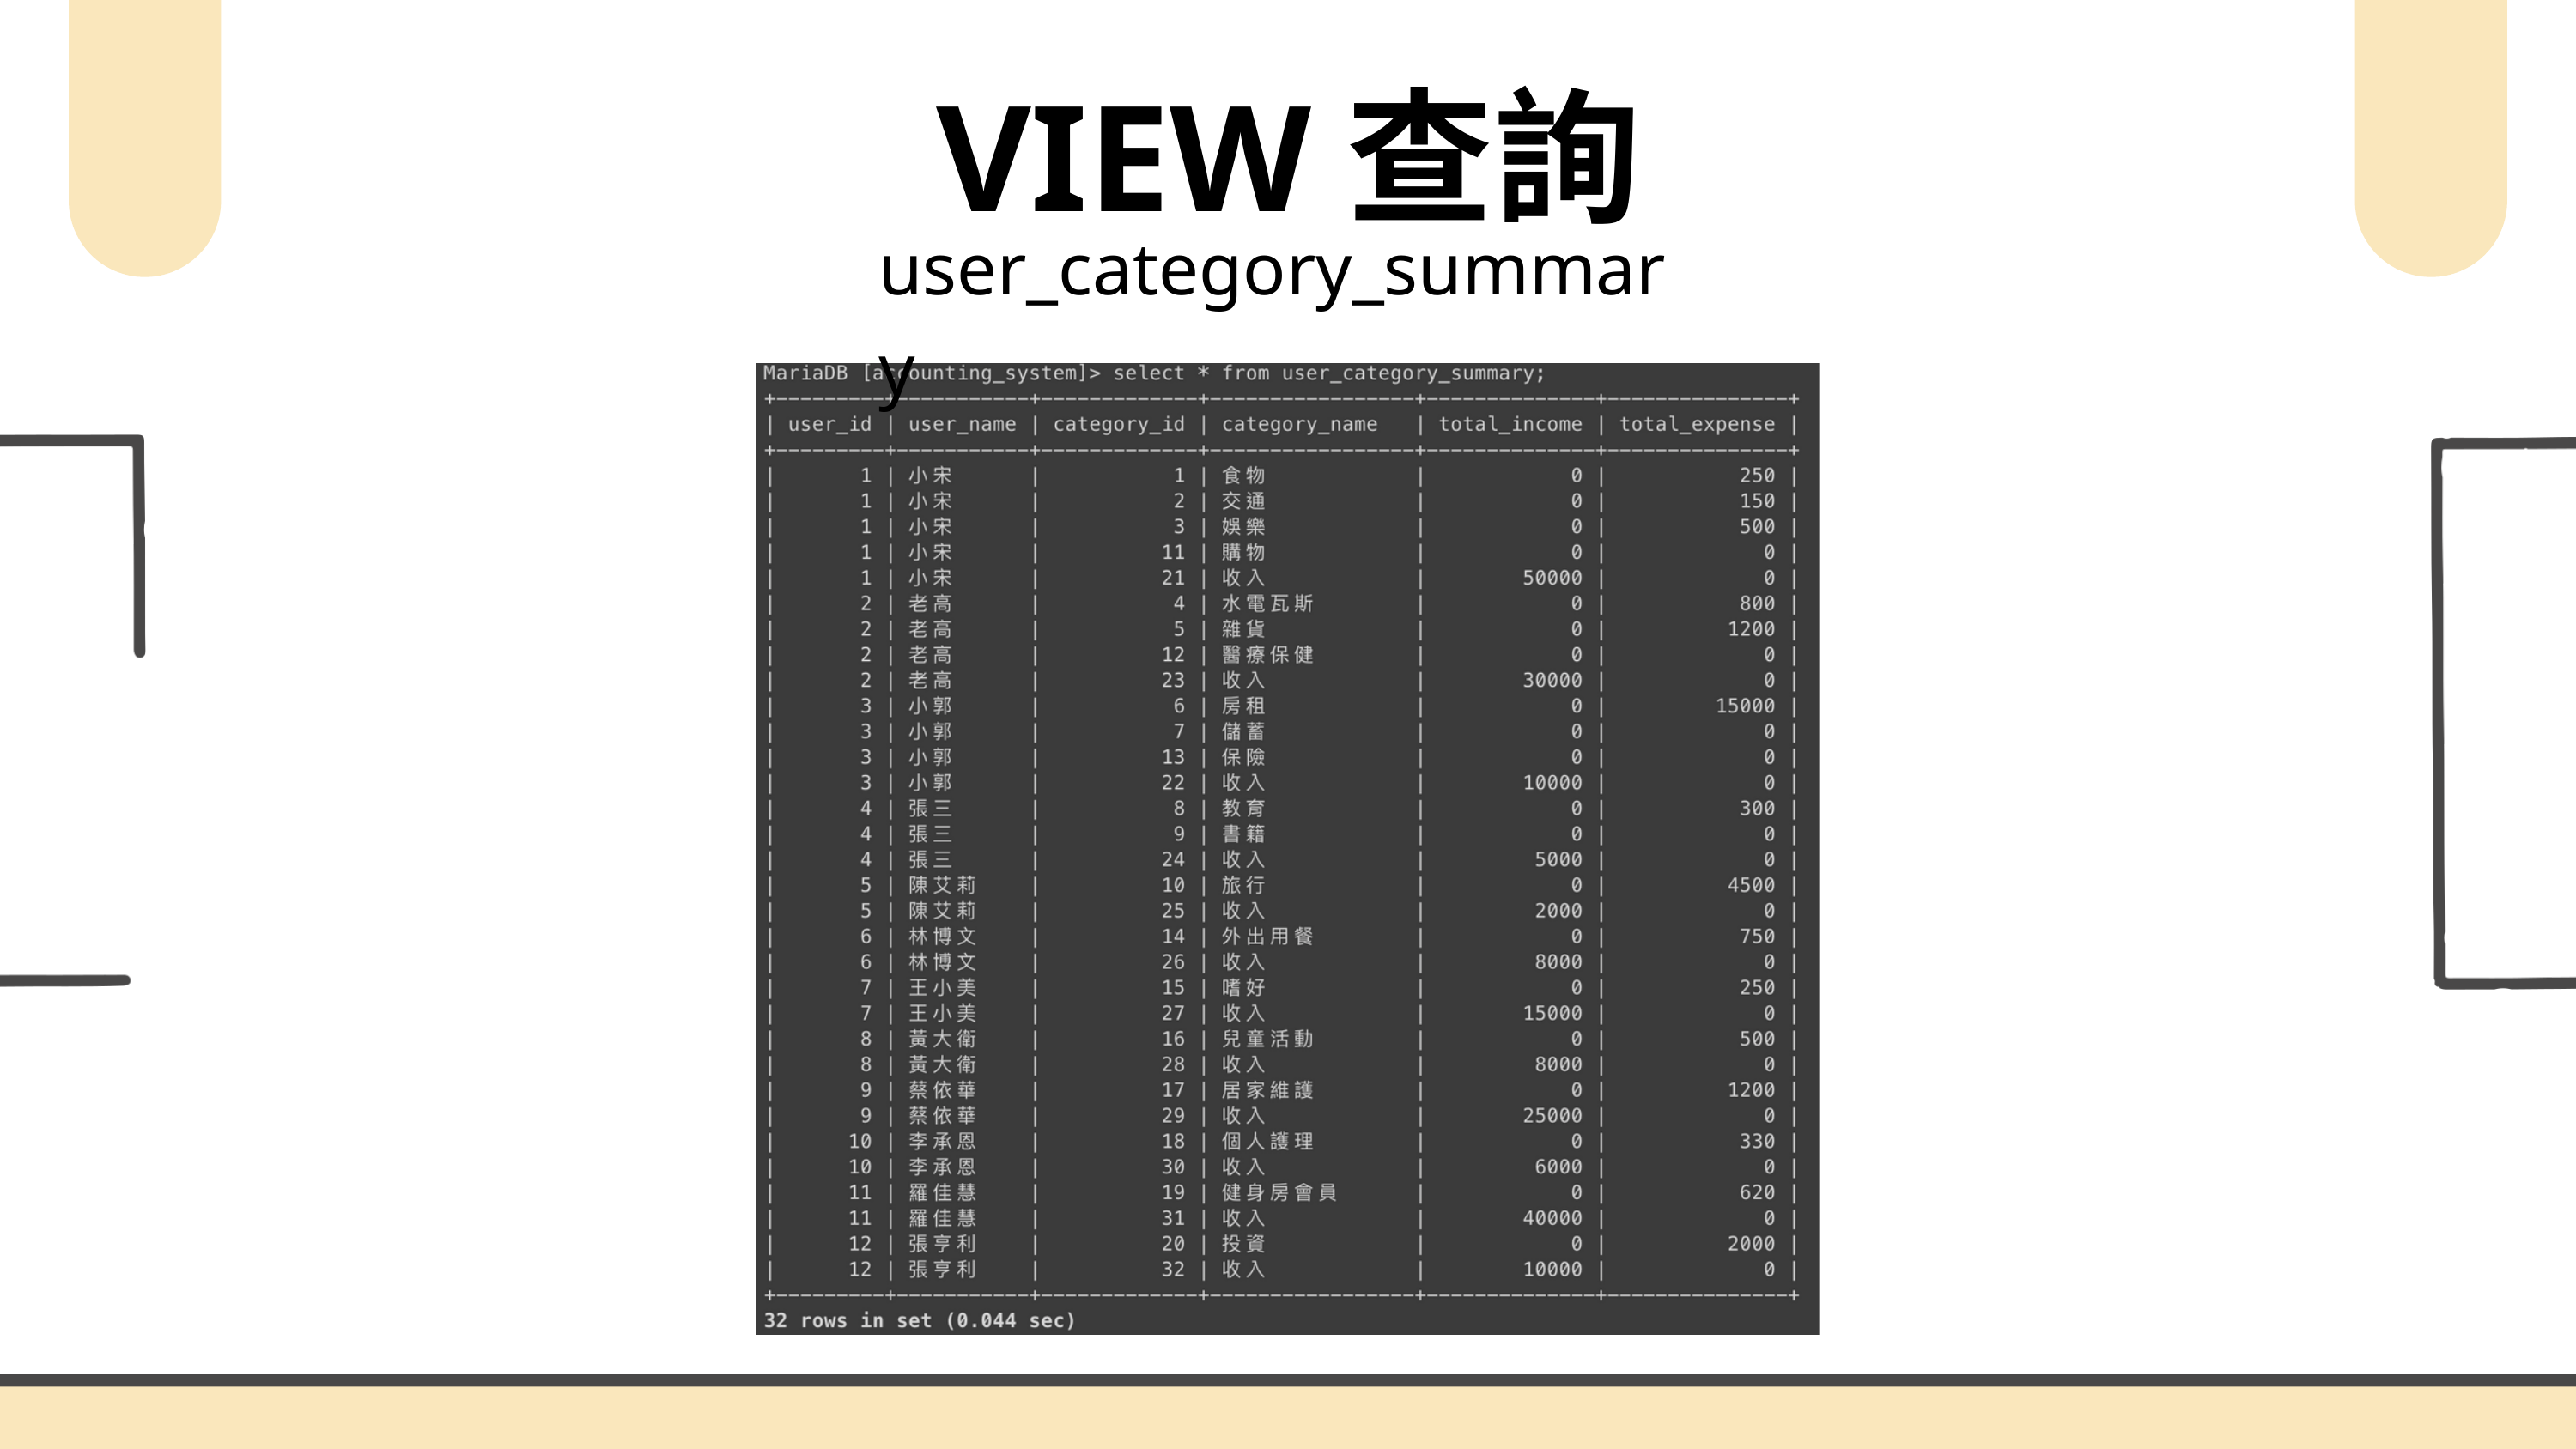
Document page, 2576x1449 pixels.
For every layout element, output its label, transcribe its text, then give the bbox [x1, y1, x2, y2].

text_box user_category_summary [878, 209, 1698, 410]
text_box [2431, 434, 2576, 990]
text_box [68, 0, 222, 277]
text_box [2354, 0, 2508, 277]
text_box VIEW查詢 [686, 35, 1890, 241]
text_box [0, 434, 146, 990]
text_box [0, 1379, 2576, 1449]
text_box [756, 363, 1820, 1335]
